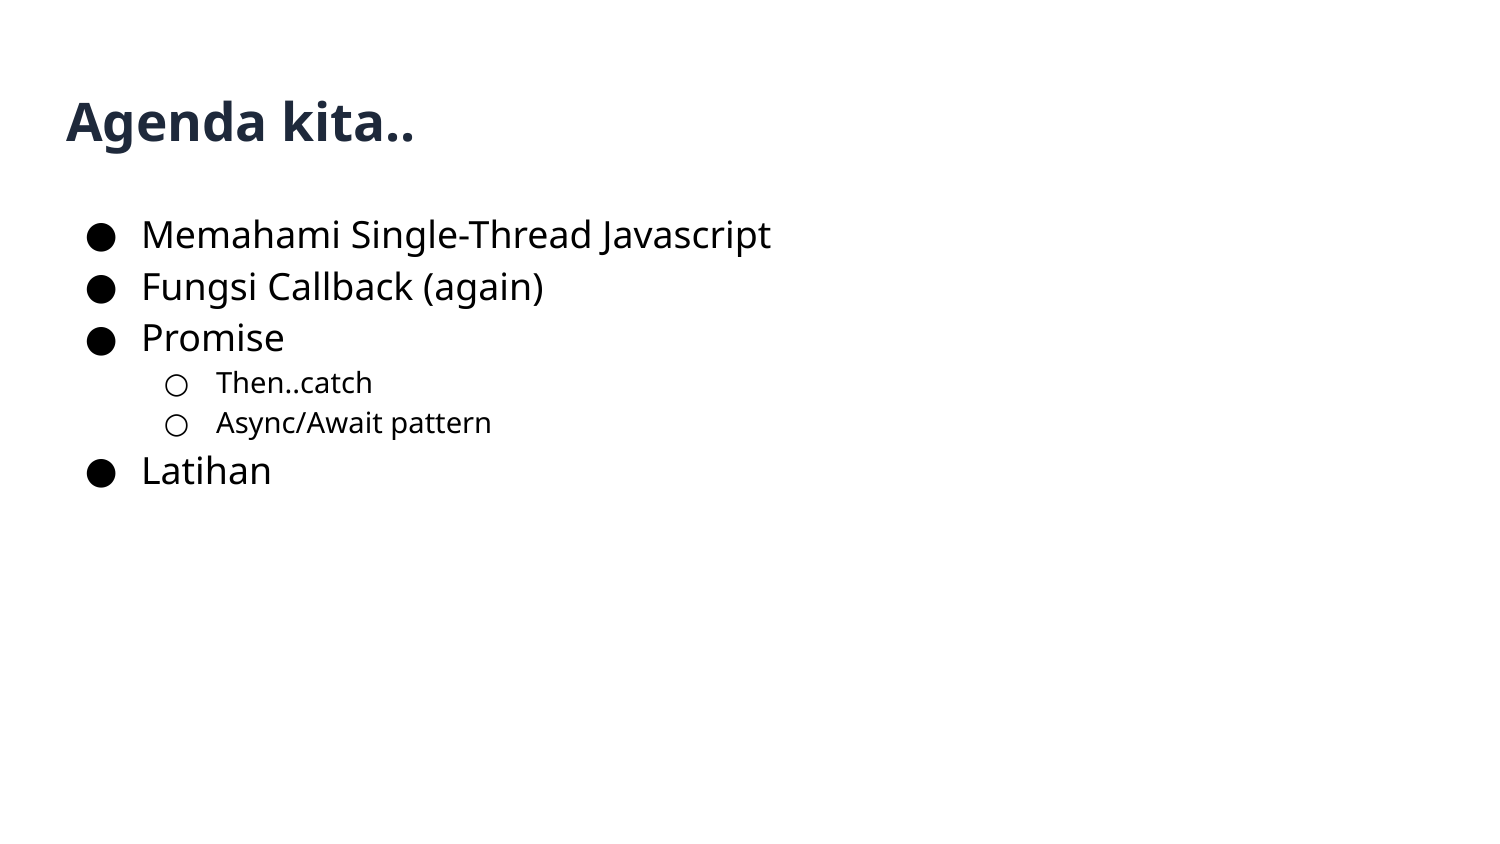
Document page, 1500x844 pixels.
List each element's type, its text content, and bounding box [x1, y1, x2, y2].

list Memahami Single-Thread Javascript Fungsi Callback (again) Promise Then..catch Async/Await pattern Latihan [51, 189, 1416, 767]
title Agenda kita.. [51, 72, 1449, 167]
